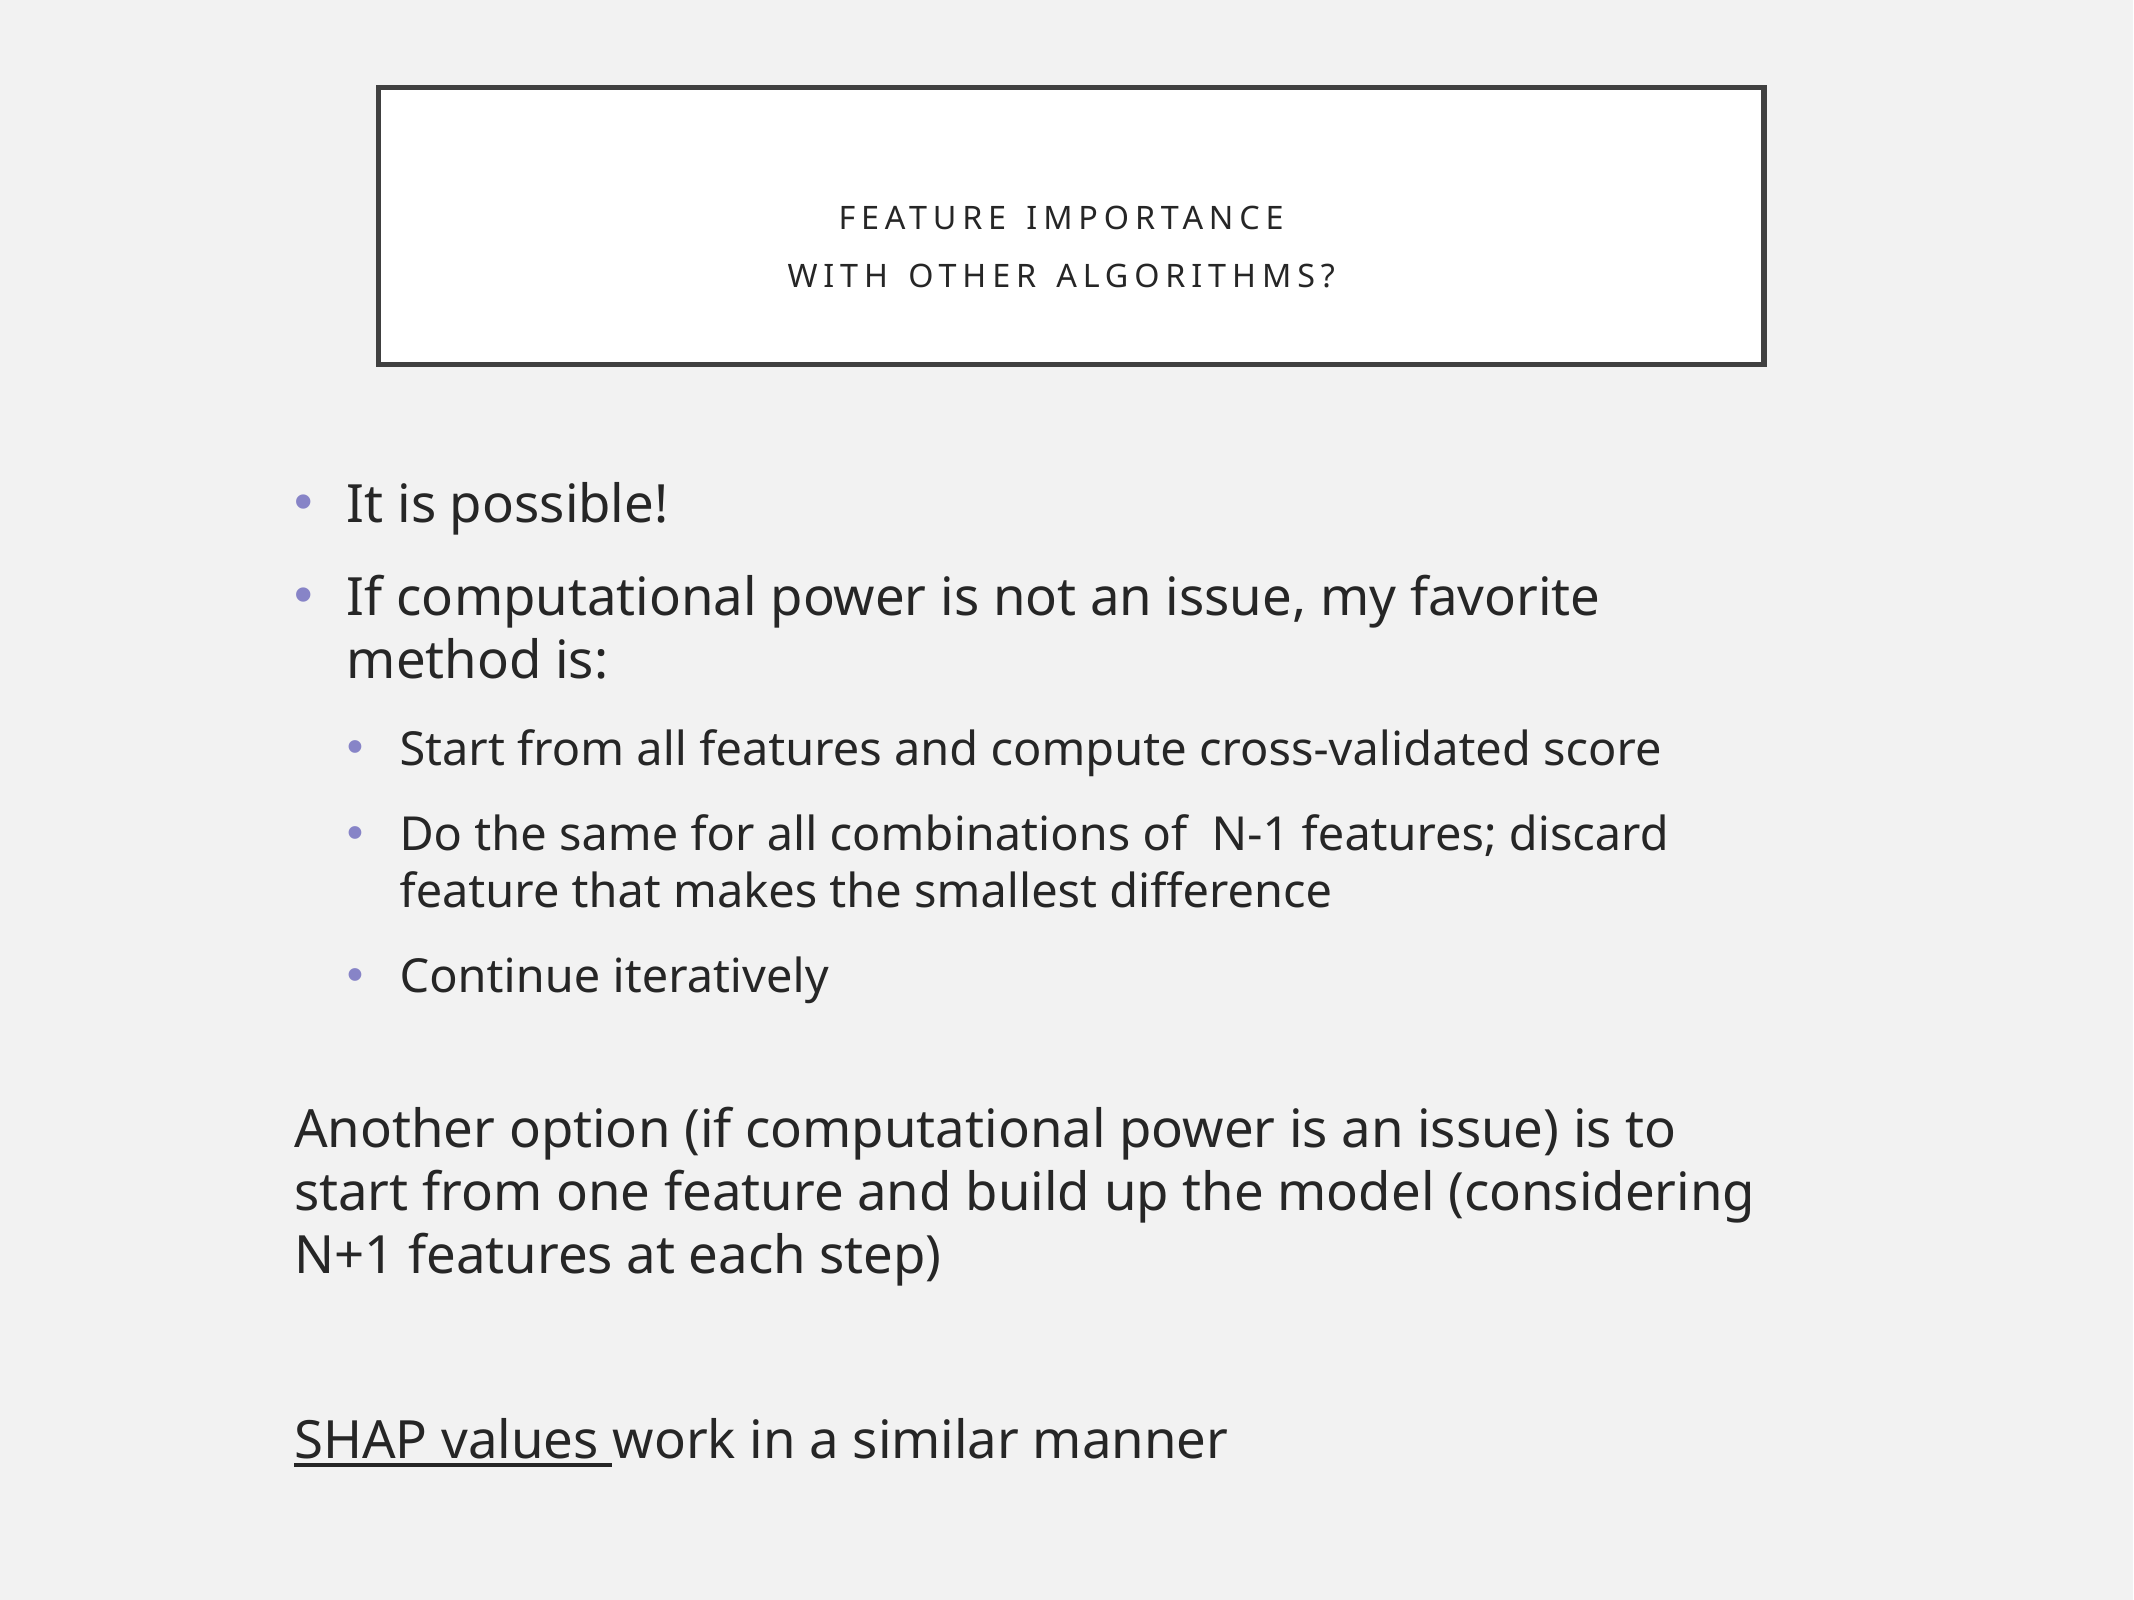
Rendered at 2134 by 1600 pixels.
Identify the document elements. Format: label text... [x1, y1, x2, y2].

list It is possible! If computational power is not an issue, my favorite method is: Start from all features and compute cross-validated score Do the same for all combinations of N-1 features; discard feature that makes the smallest difference Continue iteratively Another option (if computational power is an issue) is to start from one feature and build up the model (considering N+1 features at each step) SHAP values work in a similar manner [279, 462, 1810, 1488]
title FEATURE IMPORTANCE WITH OTHER ALGORITHMS? [376, 85, 1767, 367]
